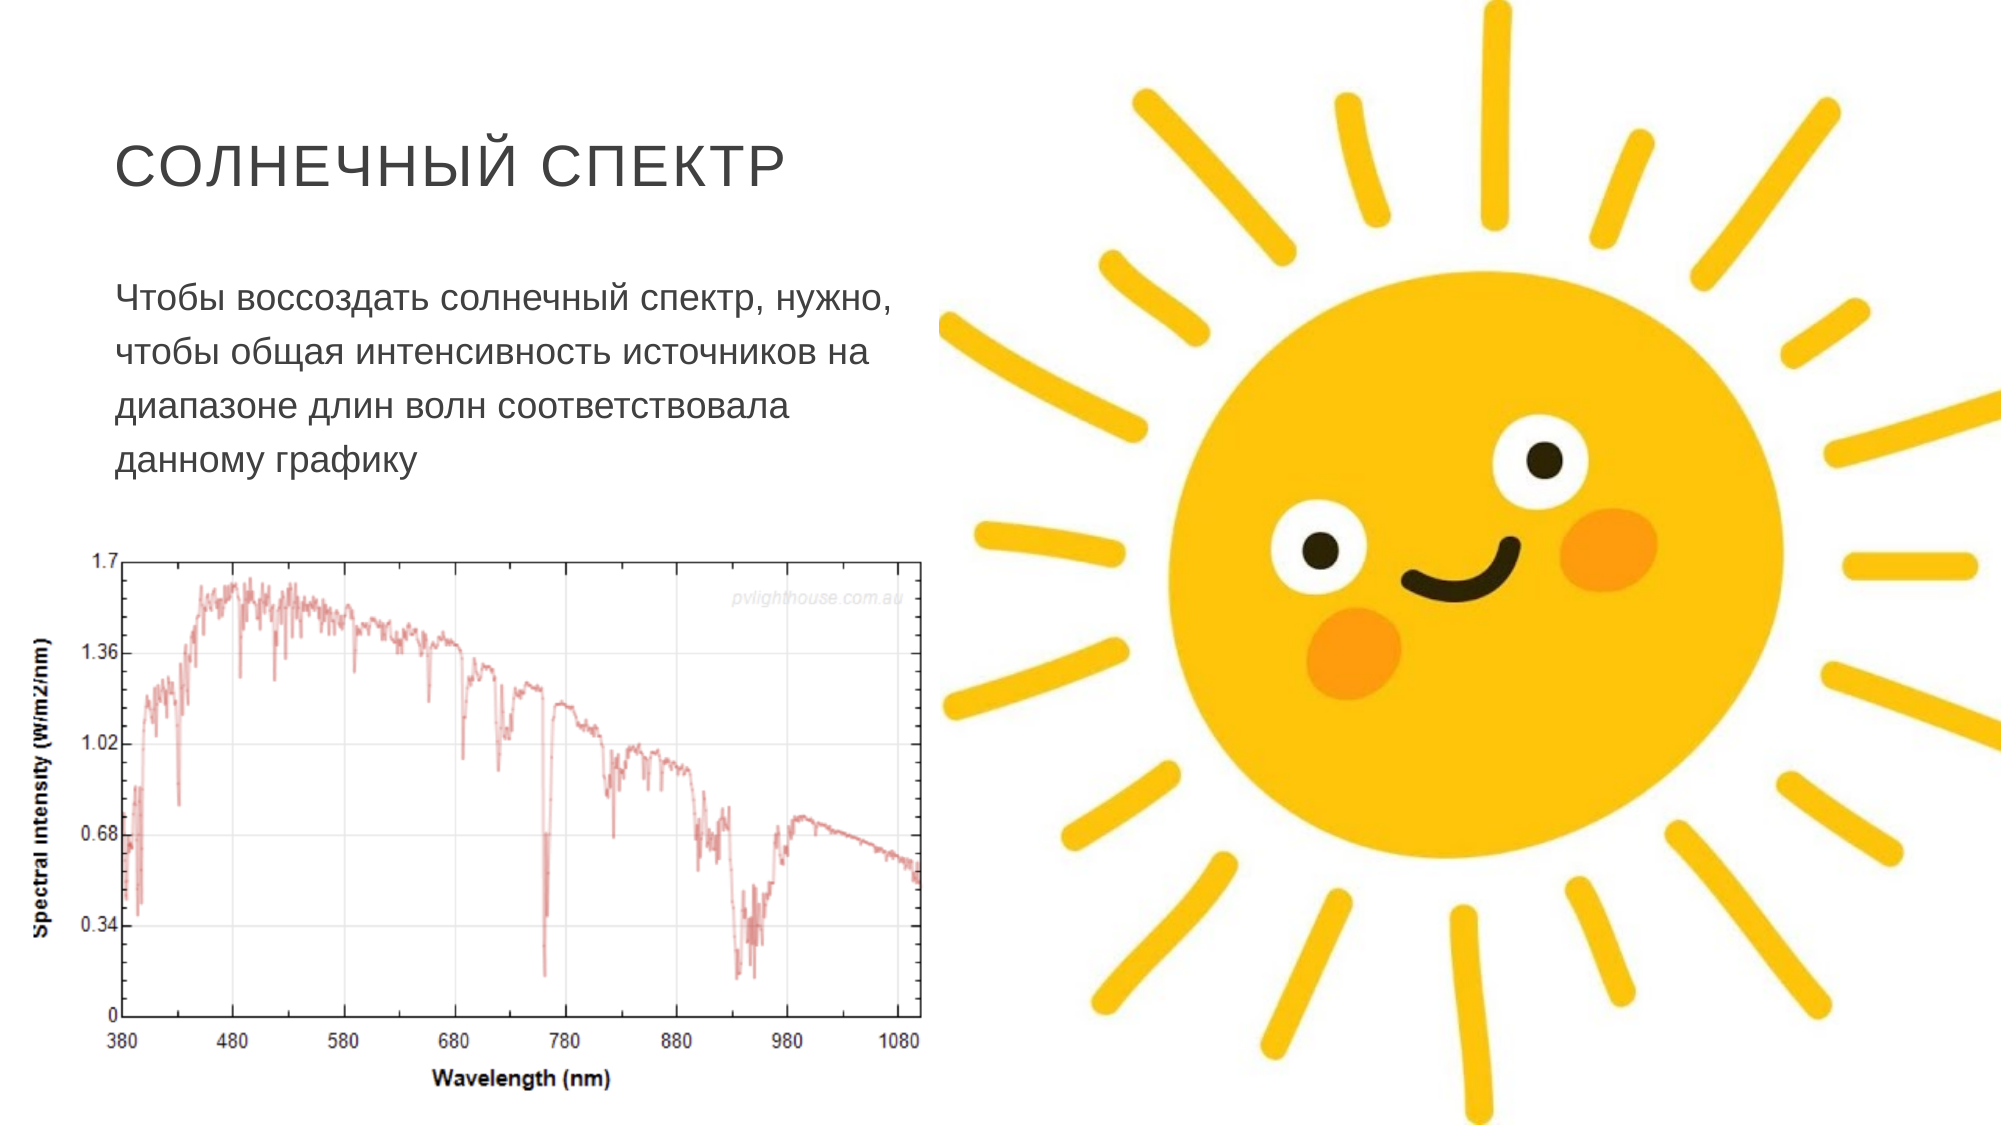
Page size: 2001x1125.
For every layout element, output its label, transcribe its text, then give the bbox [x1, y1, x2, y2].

list Чтобы воссоздать солнечный спектр, нужно, чтобы общая интенсивность источников на диапазоне длин волн соответствовала данному графику [99, 256, 926, 528]
picture [30, 0, 2001, 1125]
title Солнечный спектр [99, 0, 926, 207]
